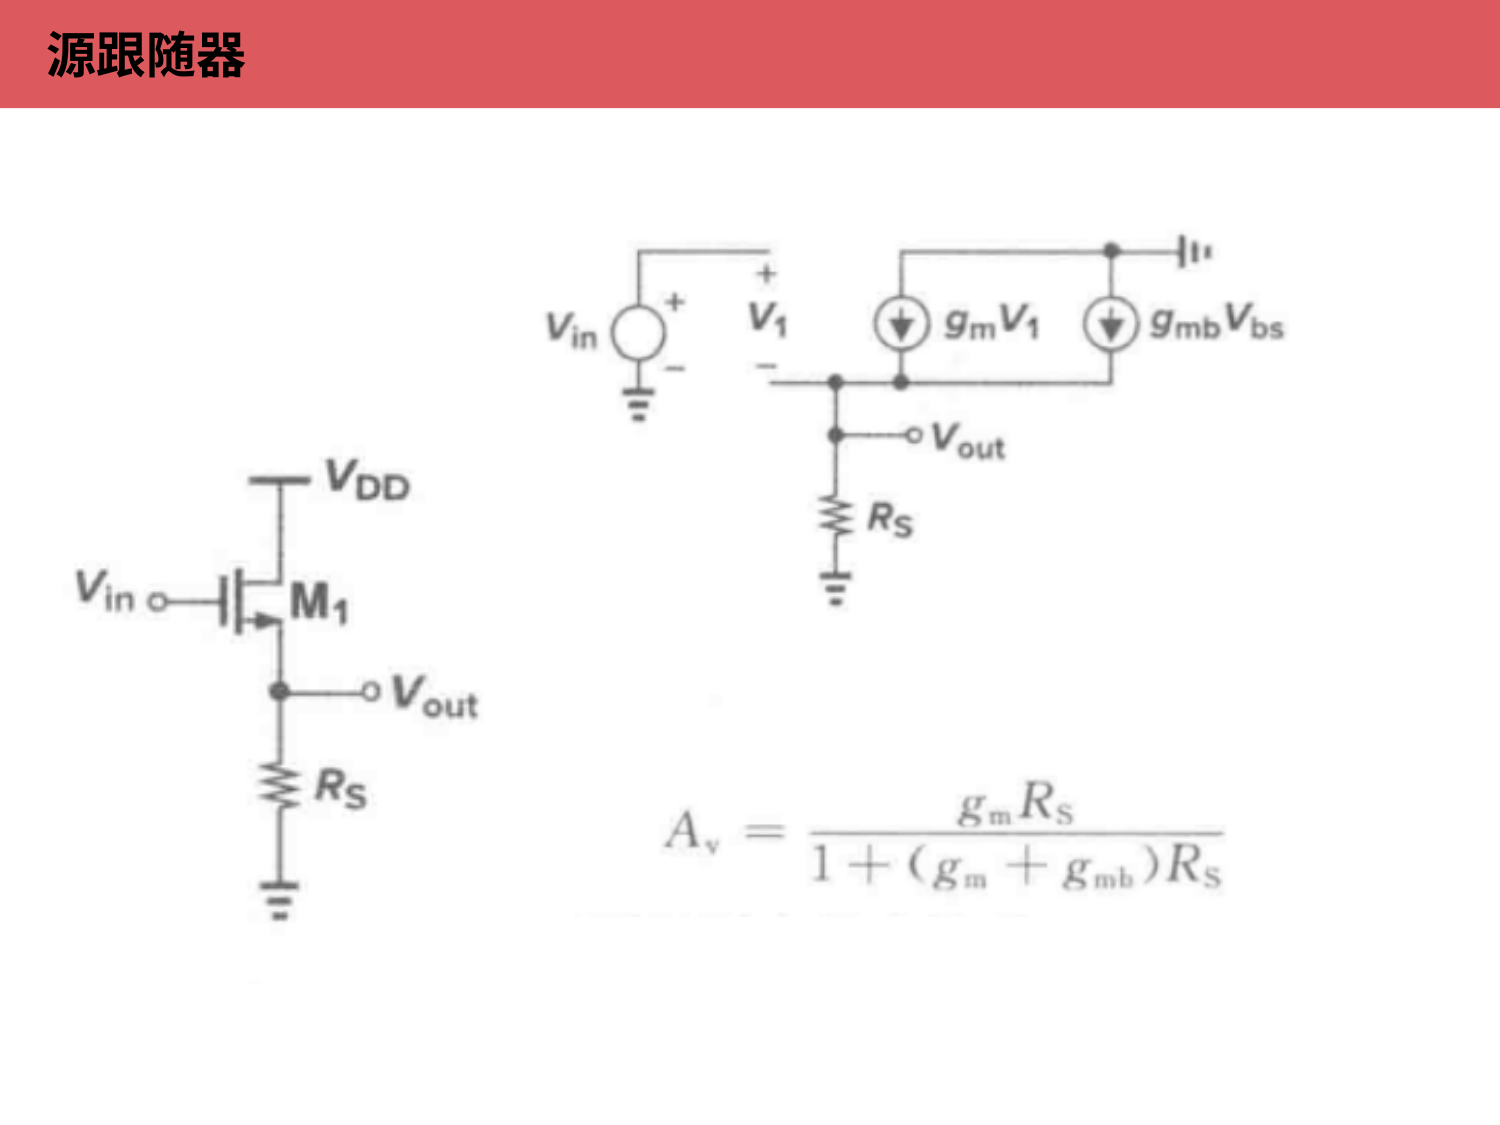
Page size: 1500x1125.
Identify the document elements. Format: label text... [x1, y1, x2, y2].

picture [574, 691, 1321, 923]
text_box [0, 0, 1500, 109]
text_box 源跟随器 [31, 16, 750, 91]
picture [31, 202, 1366, 984]
